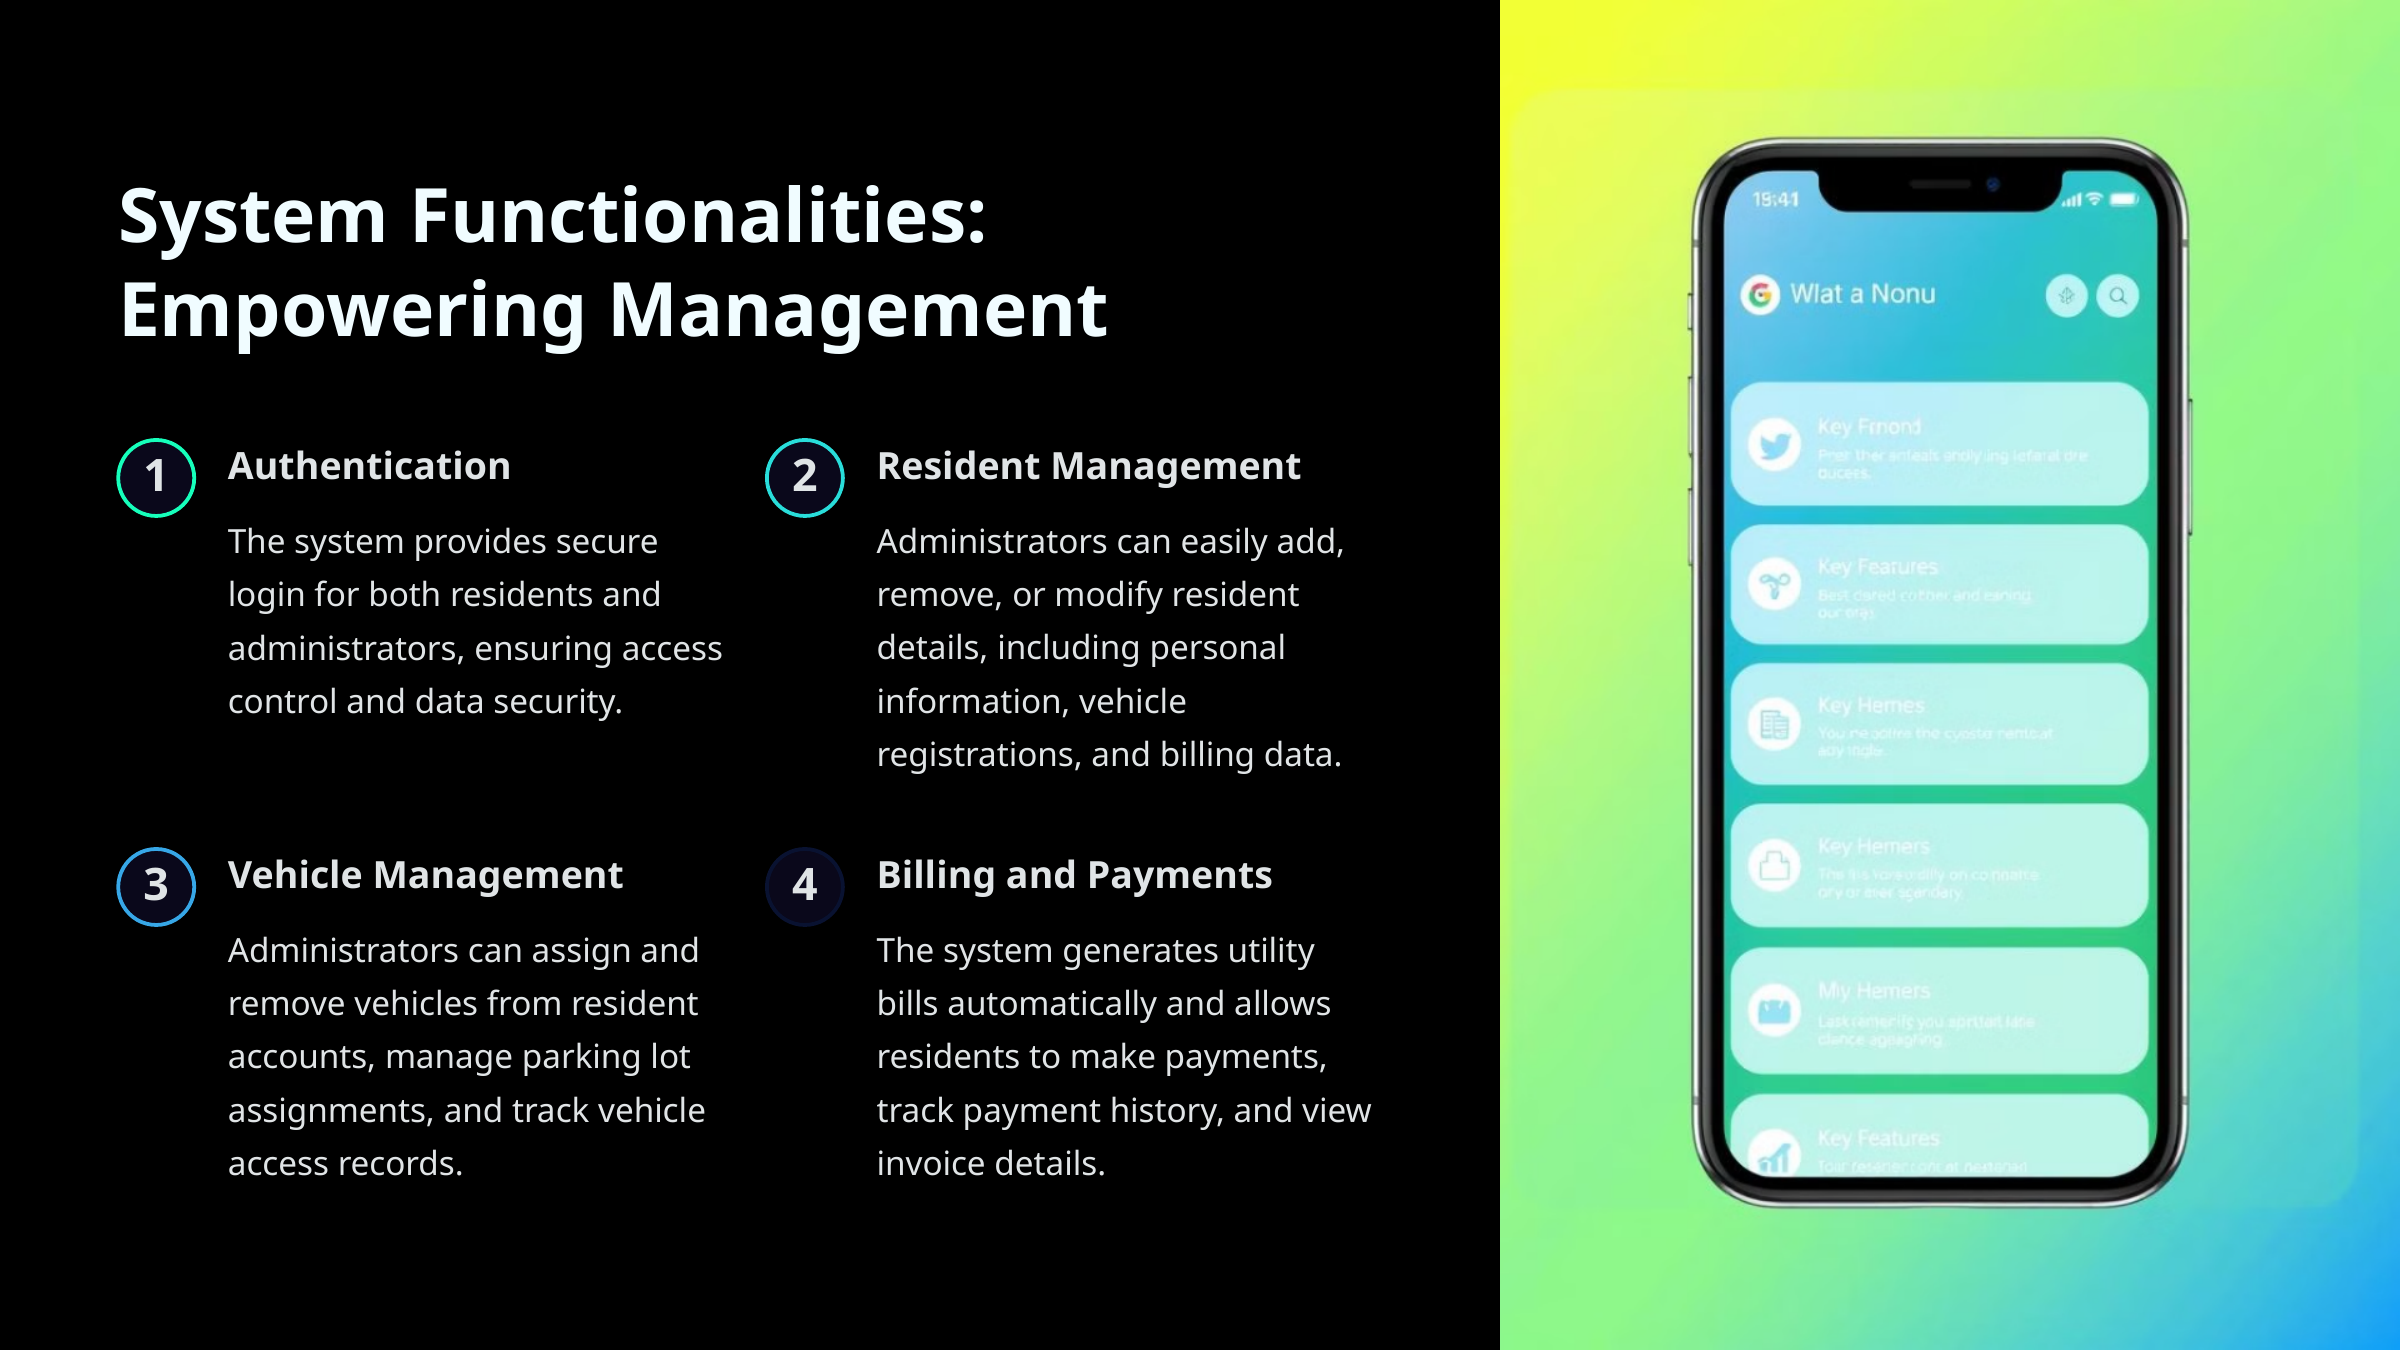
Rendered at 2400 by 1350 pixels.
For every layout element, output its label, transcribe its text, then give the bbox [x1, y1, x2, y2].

text_box The system provides secure login for both residents and administrators, ensuring access control and data security. [227, 507, 733, 724]
text_box 3 [142, 864, 170, 910]
text_box [766, 848, 843, 925]
text_box 1 [146, 455, 166, 501]
text_box Resident Management [876, 439, 1275, 487]
text_box Vehicle Management [227, 848, 604, 896]
text_box 4 [792, 864, 818, 910]
text_box Administrators can assign and remove vehicles from resident accounts, manage parking lot assignments, and track vehicle access records. [227, 916, 733, 1187]
text_box Billing and Payments [876, 848, 1252, 896]
text_box Authentication [227, 439, 604, 487]
picture [1499, 0, 2400, 1350]
text_box System Functionalities: Empowering Management [118, 163, 1382, 352]
text_box [766, 439, 843, 516]
text_box Administrators can easily add, remove, or modify resident details, including personal information, vehicle registrations, and billing data. [876, 507, 1382, 778]
text_box [118, 439, 195, 516]
text_box [118, 848, 195, 925]
text_box 2 [792, 455, 818, 501]
text_box The system generates utility bills automatically and allows residents to make payments, track payment history, and view invoice details. [876, 916, 1382, 1133]
